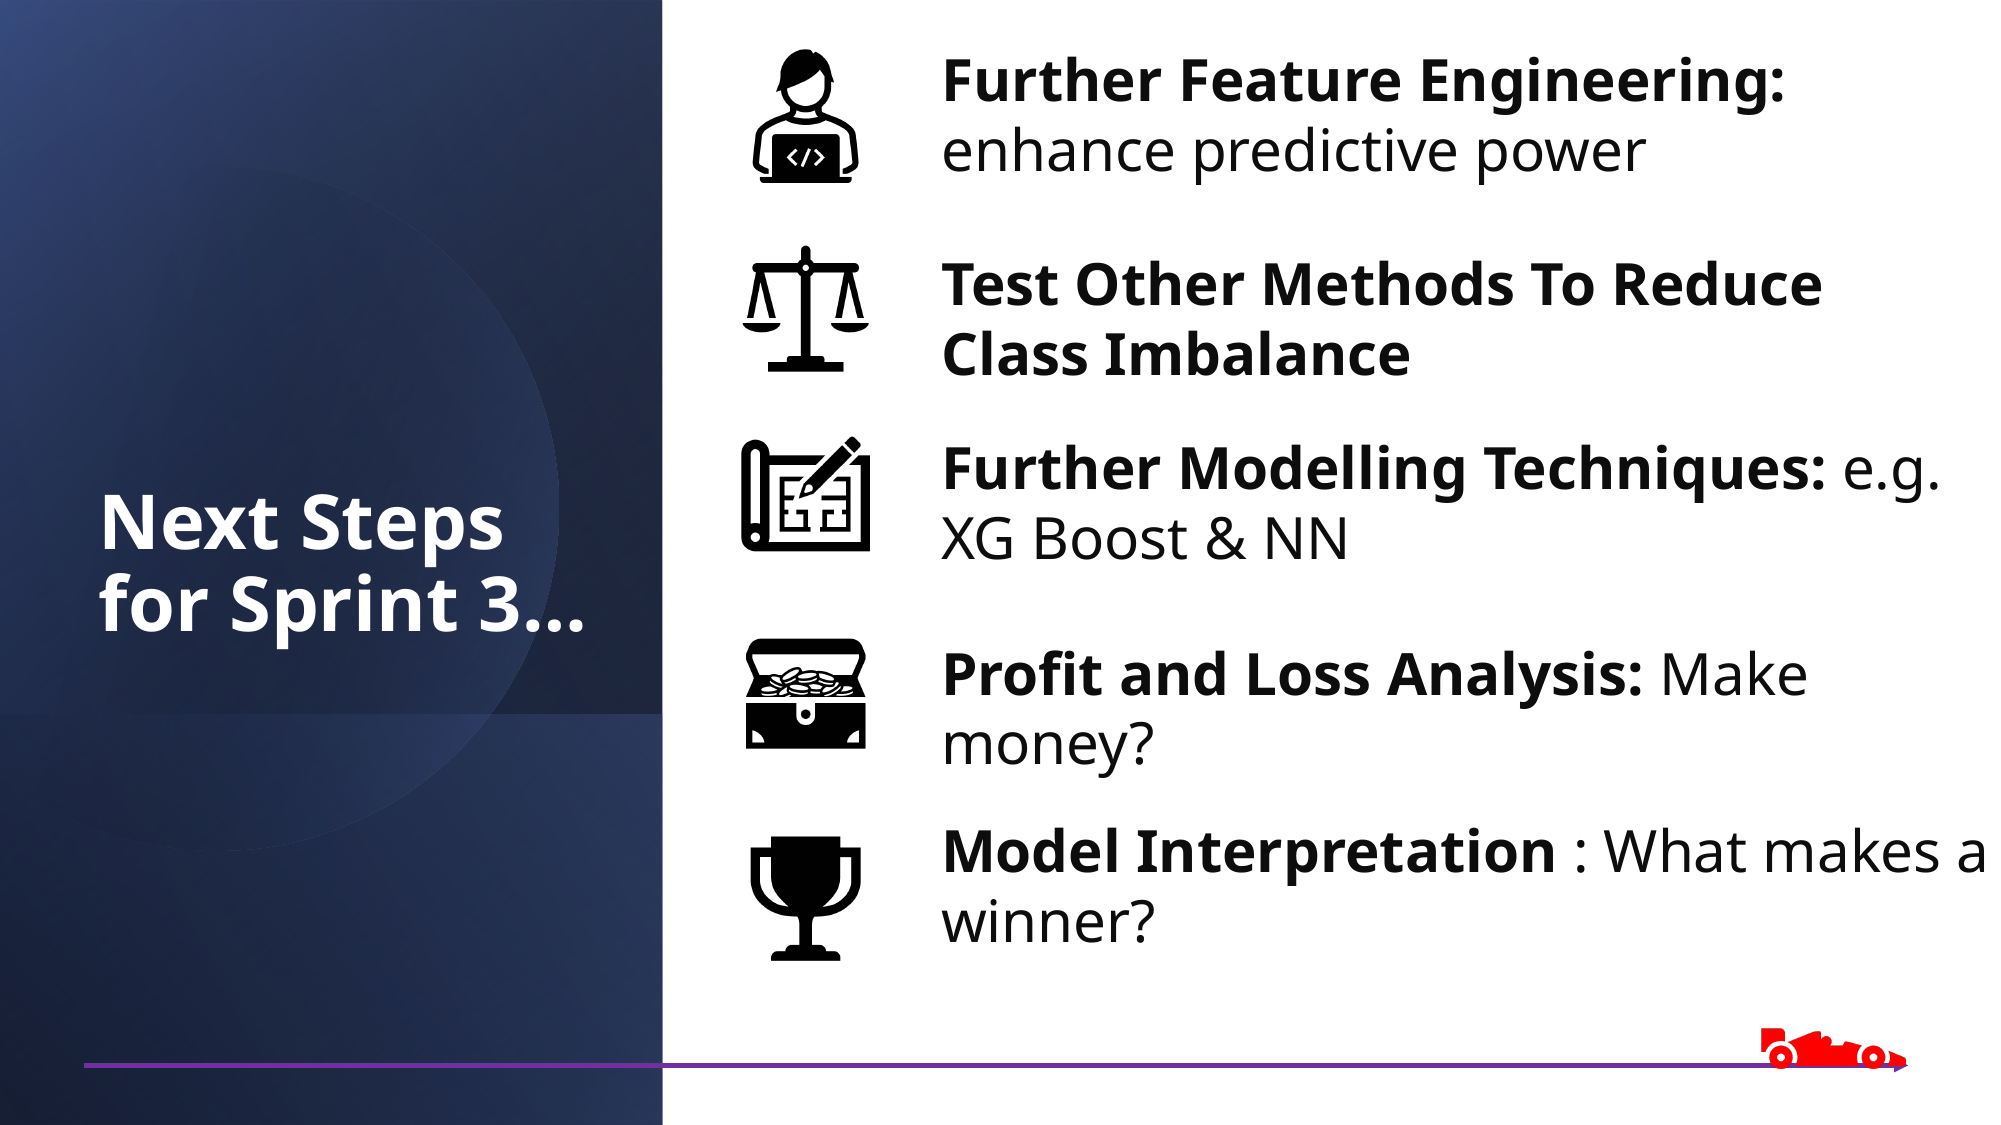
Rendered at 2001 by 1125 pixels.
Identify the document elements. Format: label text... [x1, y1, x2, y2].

picture [730, 618, 881, 769]
text_box [0, 0, 663, 1124]
picture [730, 233, 881, 384]
text_box Further Modelling Techniques: e.g. XG Boost & NN [926, 423, 2000, 579]
picture [730, 823, 881, 974]
title Next Steps for Sprint 3… [83, 456, 610, 655]
picture [1757, 973, 1909, 1124]
picture [730, 419, 881, 570]
text_box Model Interpretation : What makes a winner? [926, 806, 2000, 962]
text_box Profit and Loss Analysis: Make money? [926, 629, 2000, 784]
text_box [663, 0, 2000, 1125]
picture [730, 35, 881, 186]
text_box Further Feature Engineering: enhance predictive power [926, 35, 1939, 191]
text_box Test Other Methods To Reduce Class Imbalance [926, 239, 1939, 395]
